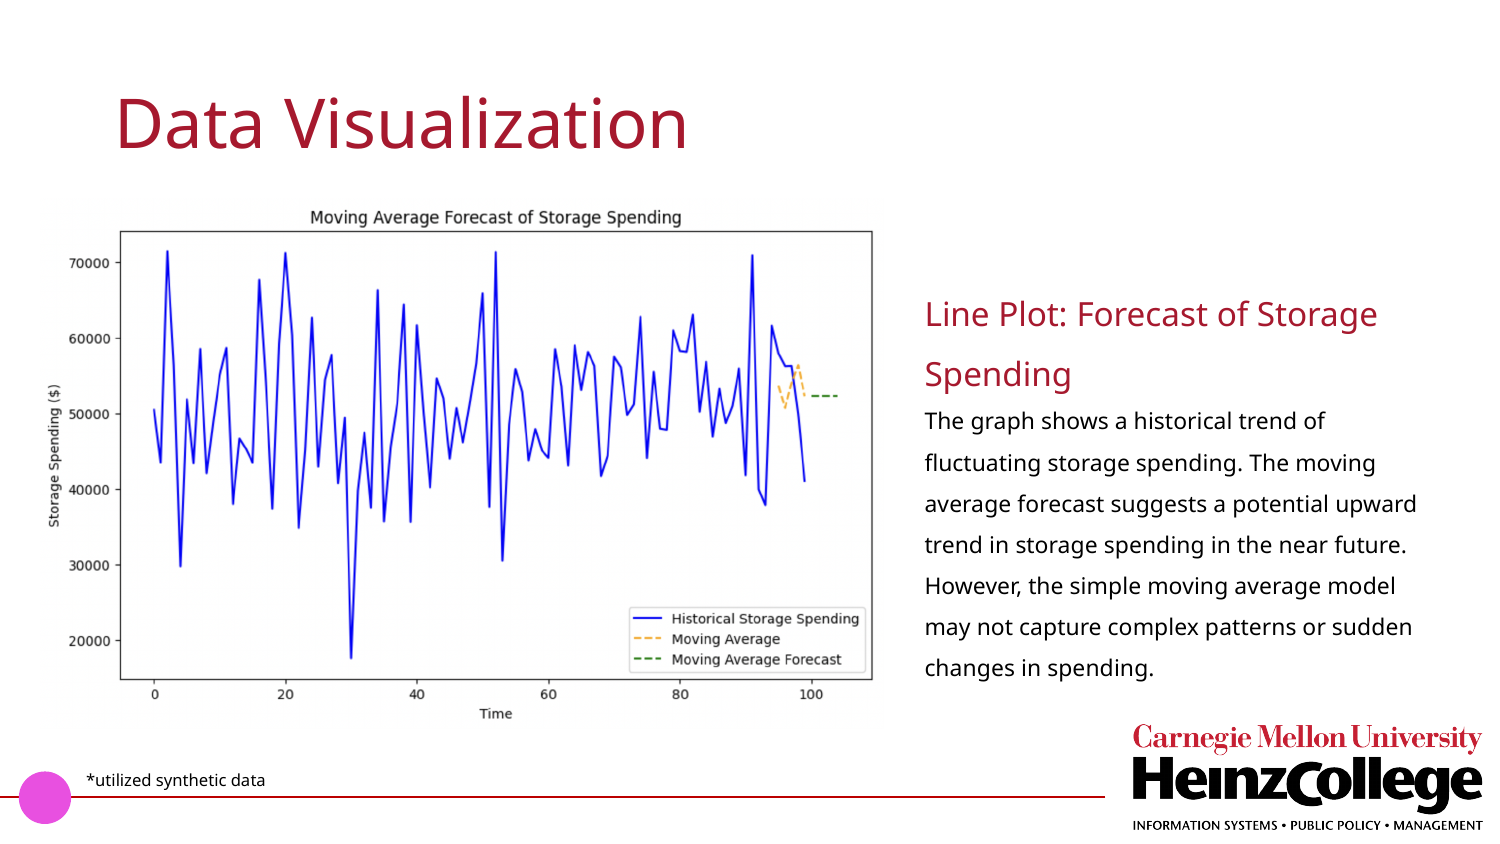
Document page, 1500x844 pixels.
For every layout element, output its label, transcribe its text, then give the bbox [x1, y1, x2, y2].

text_box *utilized synthetic data [71, 754, 370, 801]
text_box [18, 771, 72, 824]
picture [1133, 724, 1483, 830]
picture [39, 197, 884, 730]
text_box Line Plot: Forecast of Storage Spending The graph shows a historical trend of fluctuating storage spending. The moving average forecast suggests a potential upward trend in storage spending in the near future. However, the simple moving average model may not capture complex patterns or sudden changes in spending. [909, 258, 1461, 697]
title Data Visualization [103, 44, 1397, 208]
